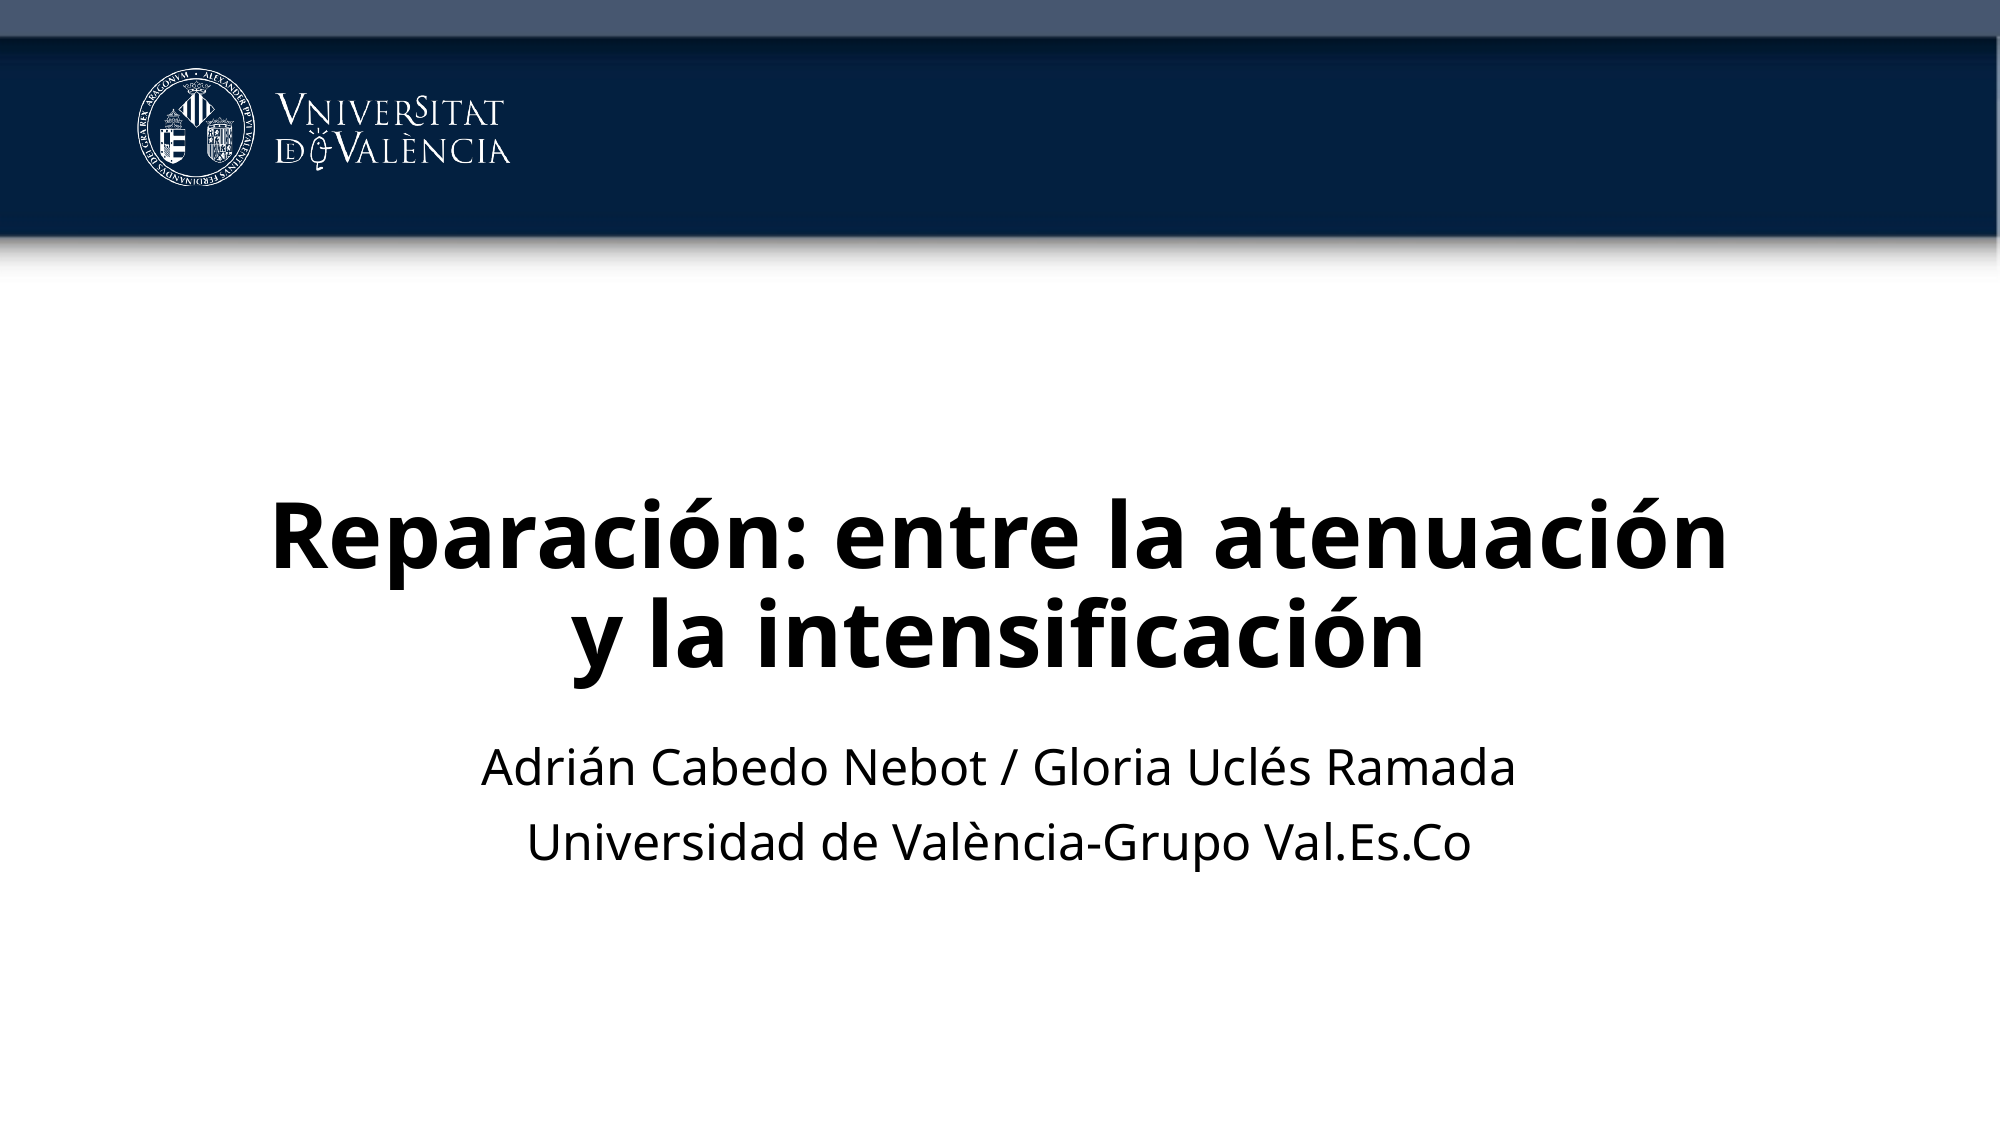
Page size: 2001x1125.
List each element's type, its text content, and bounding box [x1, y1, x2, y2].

subtitle Adrián Cabedo Nebot / Gloria Uclés Ramada Universidad de València-Grupo Val.Es.Co [249, 734, 1750, 1007]
picture [0, 0, 2000, 300]
title Reparación: entre la atenuación y la intensificación [249, 355, 1750, 696]
